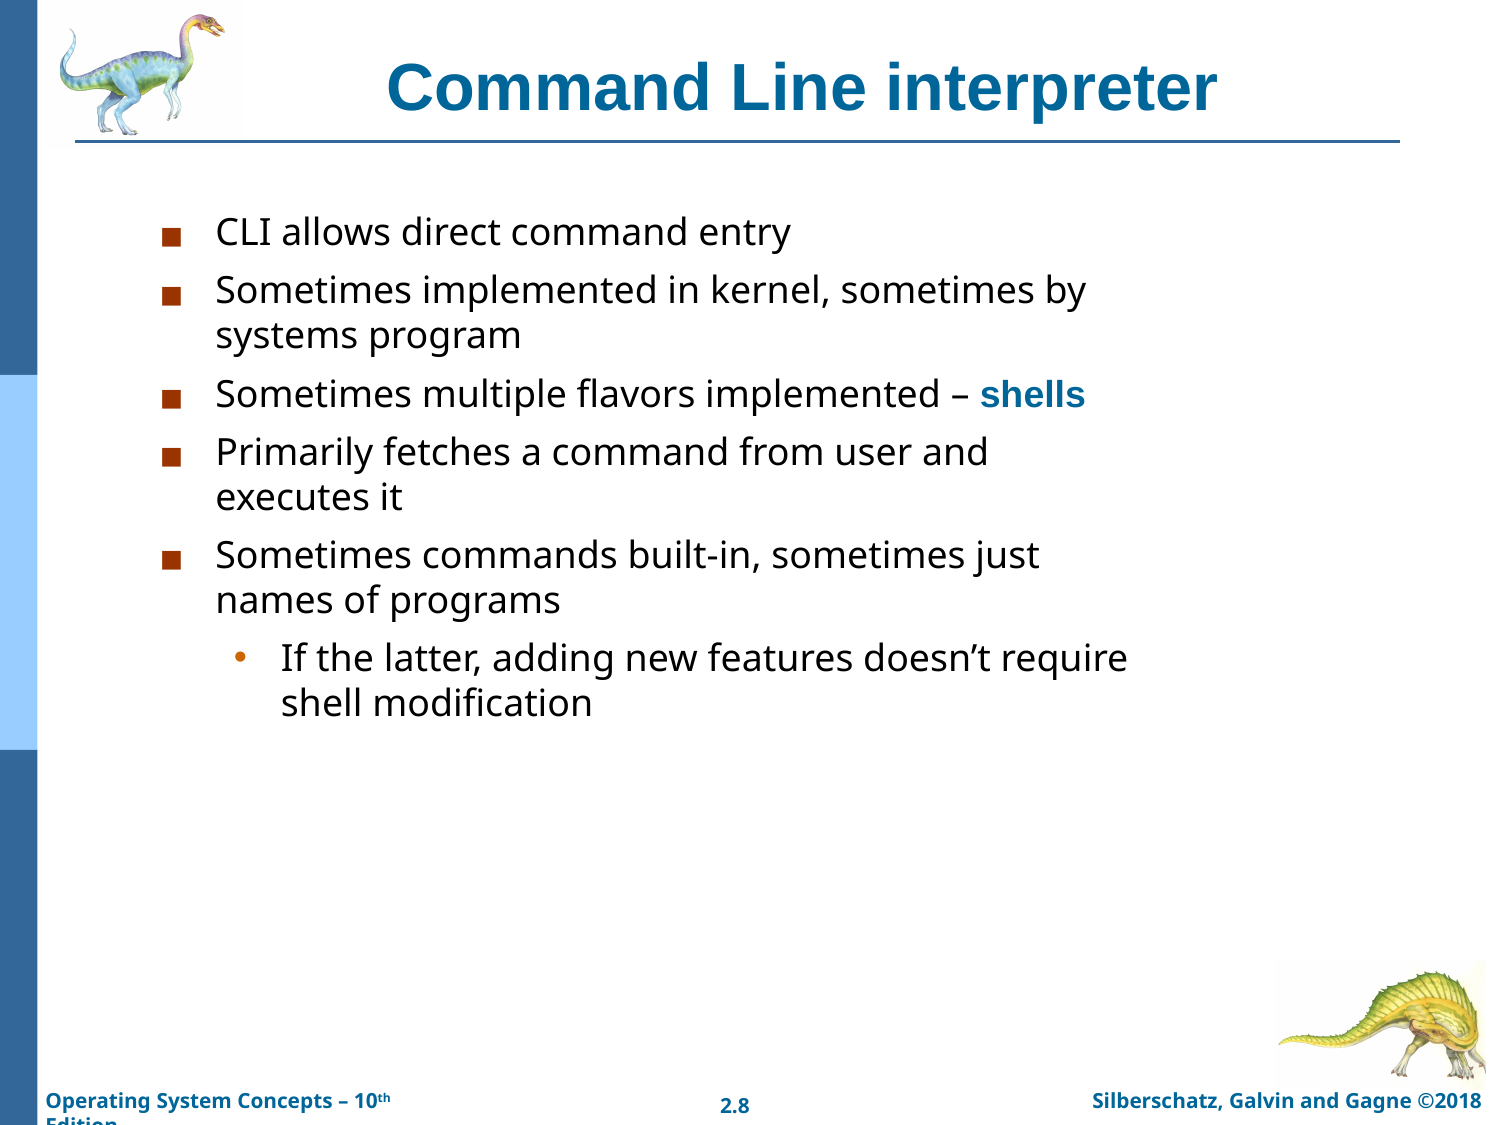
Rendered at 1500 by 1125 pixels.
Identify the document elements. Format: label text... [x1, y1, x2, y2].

title Command Line interpreter [144, 36, 1481, 131]
picture [1275, 959, 1486, 1090]
picture [46, 0, 243, 149]
list CLI allows direct command entry Sometimes implemented in kernel, sometimes by systems program Sometimes multiple flavors implemented – shells Primarily fetches a command from user and executes it Sometimes commands built-in, sometimes just names of programs If the latter, adding new features doesn’t require shell modification [144, 200, 1154, 879]
